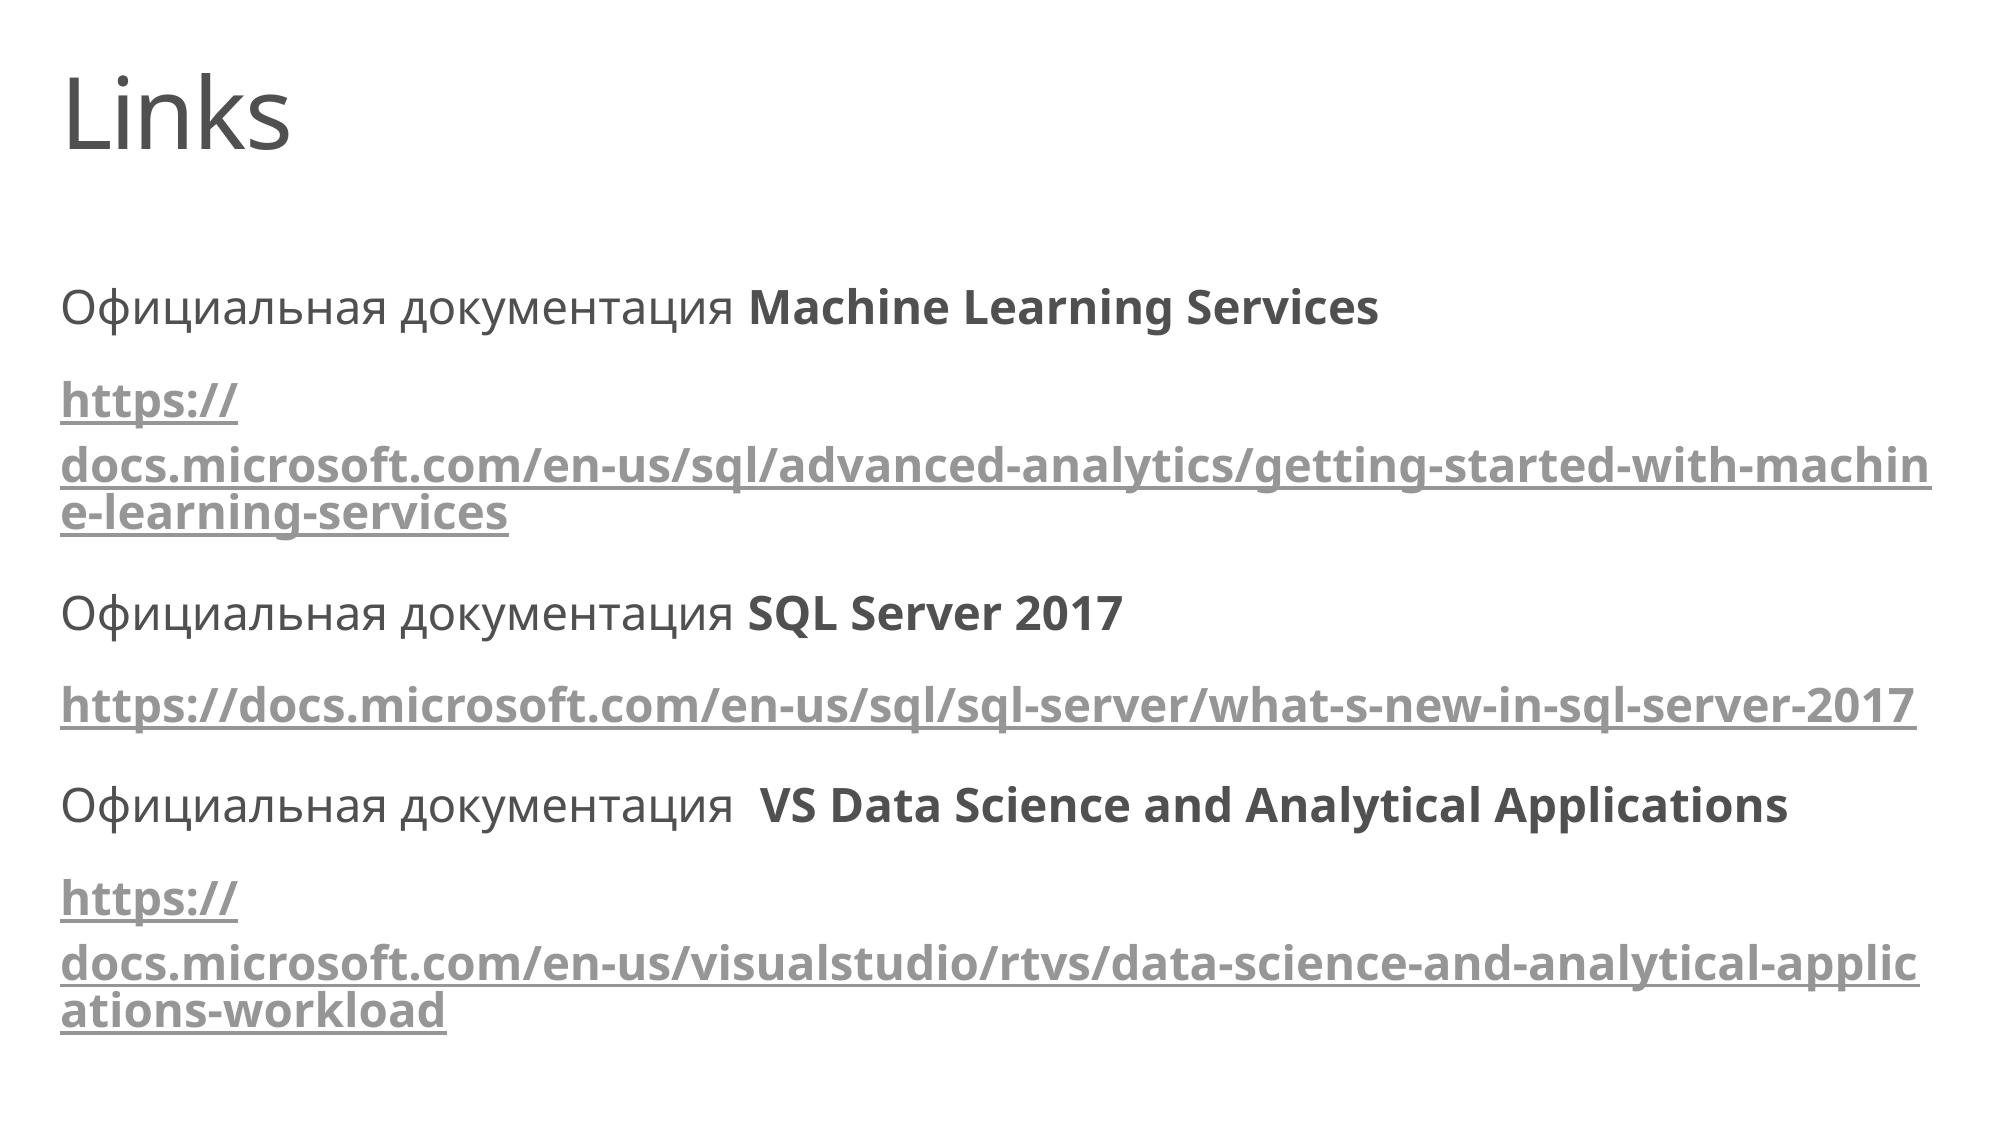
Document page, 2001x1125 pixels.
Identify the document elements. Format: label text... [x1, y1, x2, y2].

list Официальная документация Machine Learning Services https://docs.microsoft.com/en-us/sql/advanced-analytics/getting-started-with-machine-learning-services Официальная документация SQL Server 2017 https://docs.microsoft.com/en-us/sql/sql-server/what-s-new-in-sql-server-2017 Официальная документация VS Data Science and Analytical Applications https://docs.microsoft.com/en-us/visualstudio/rtvs/data-science-and-analytical-applications-workload [37, 262, 1957, 1011]
title Links [37, 48, 1957, 161]
